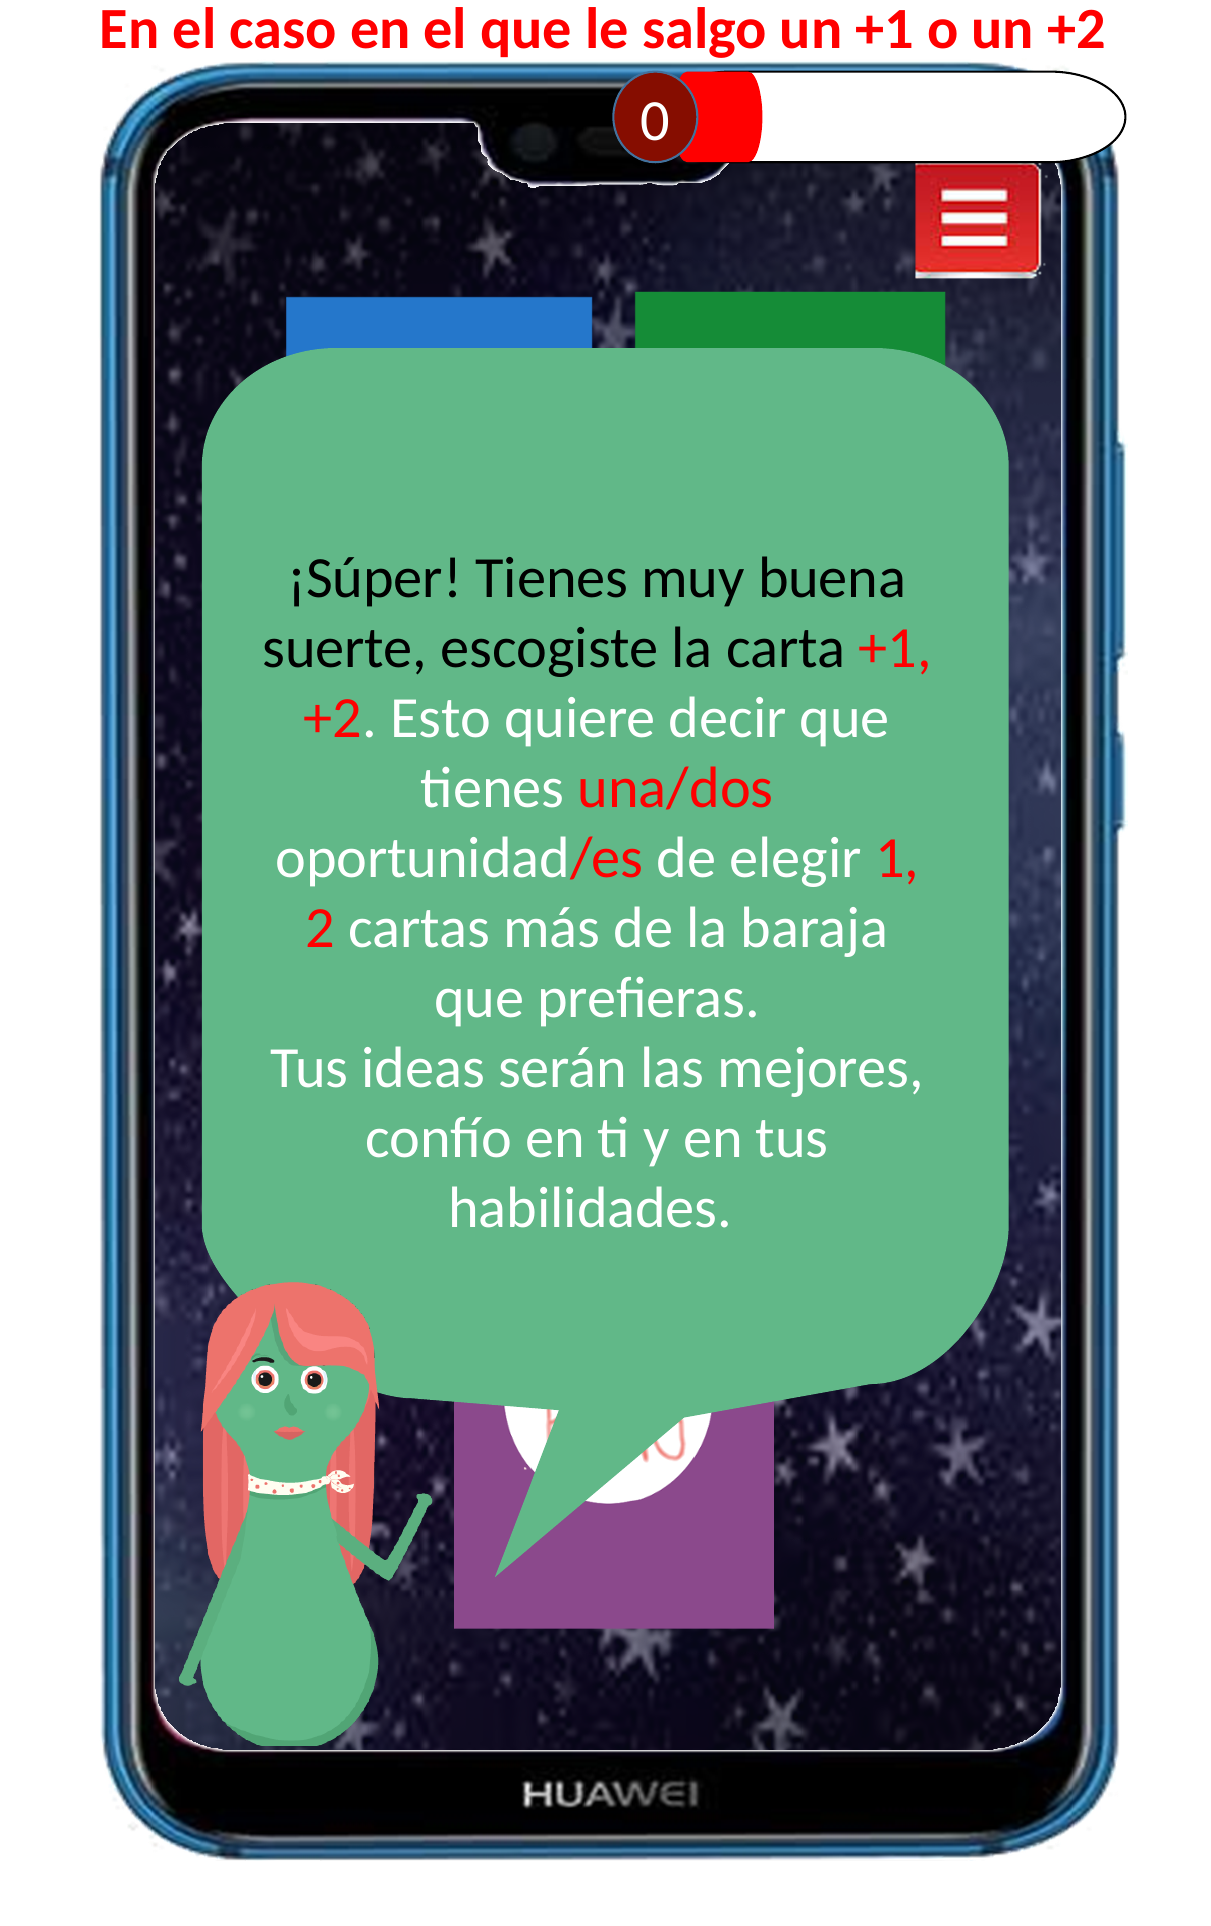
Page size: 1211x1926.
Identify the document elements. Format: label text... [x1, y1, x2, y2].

picture [98, 58, 1128, 1861]
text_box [613, 71, 1126, 163]
text_box En el caso en el que le salgo un +1 o un +2 [30, 0, 1176, 68]
